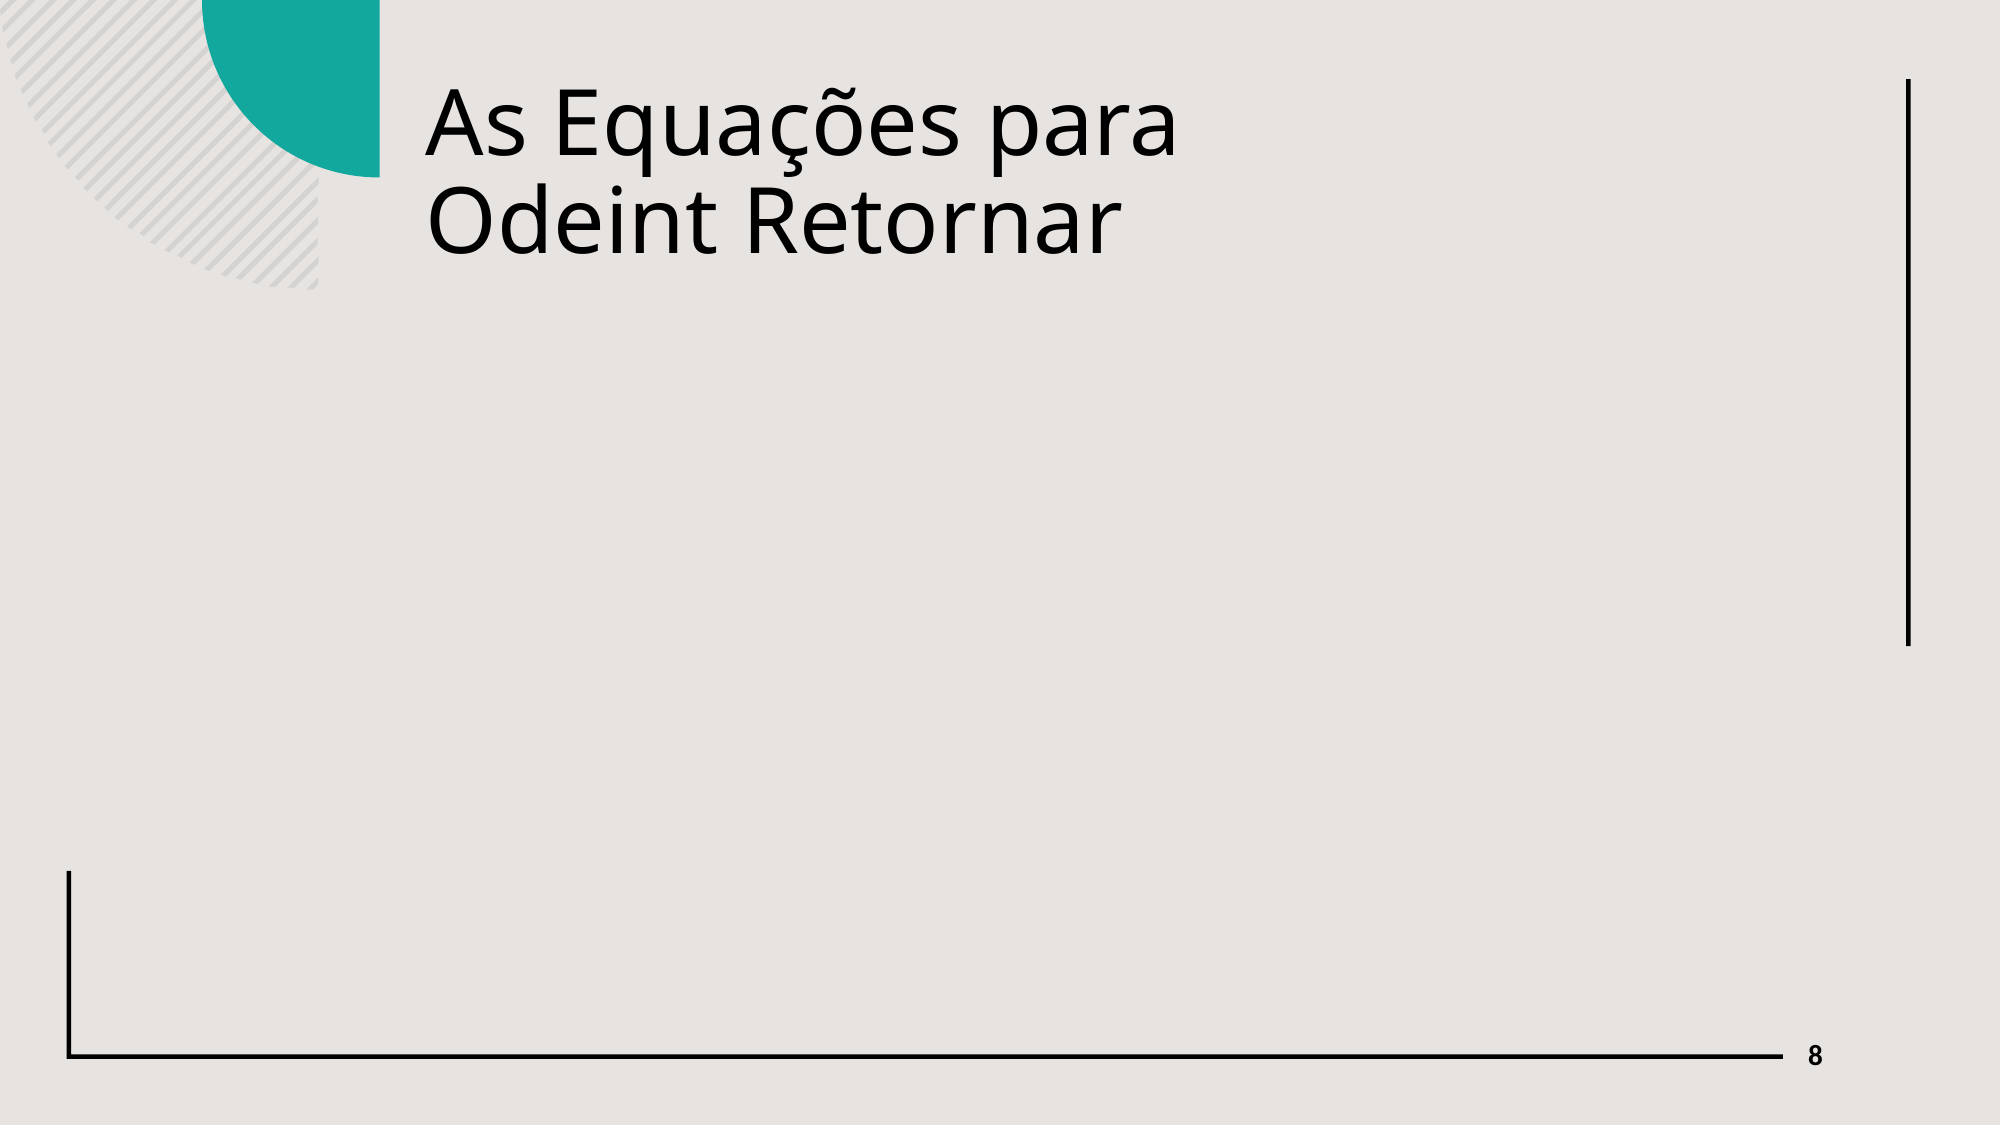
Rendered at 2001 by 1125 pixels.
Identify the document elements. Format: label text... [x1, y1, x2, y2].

slide_number 8 [1793, 1029, 1942, 1089]
title As Εquações para Odeint Retornar [410, 59, 1863, 290]
